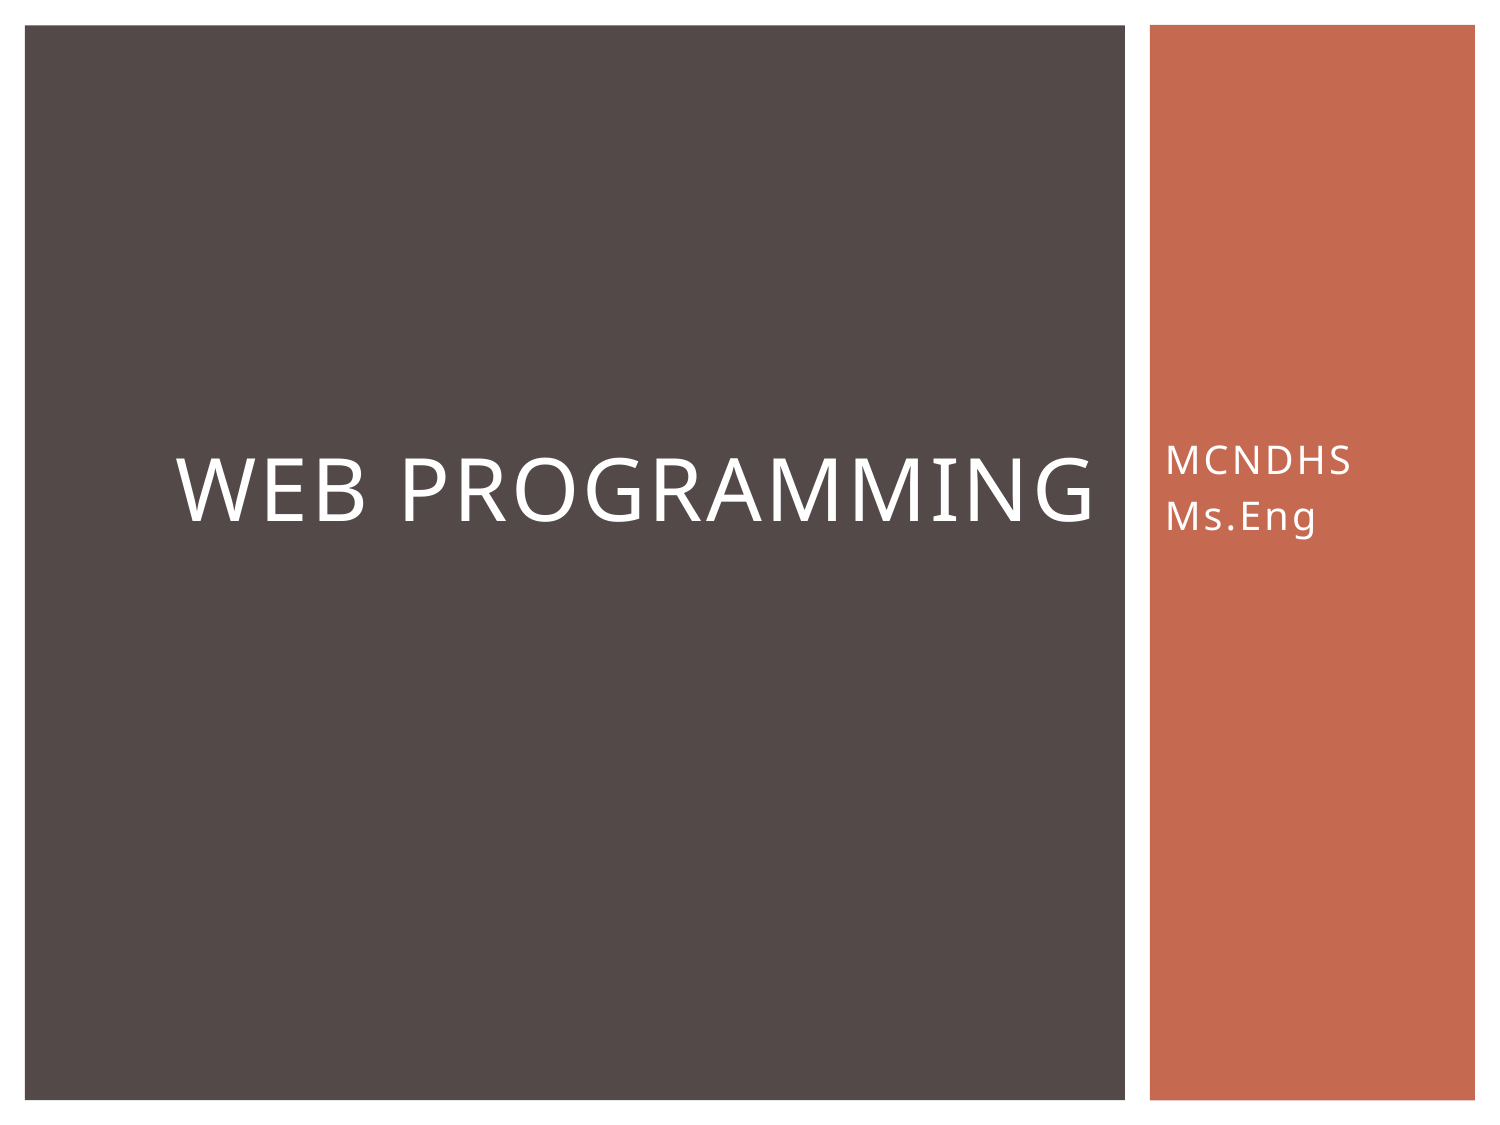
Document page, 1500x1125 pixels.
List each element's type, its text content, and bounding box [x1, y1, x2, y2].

subtitle MCNDHS Ms.Eng [1149, 336, 1475, 637]
title Web programming [75, 336, 1113, 637]
